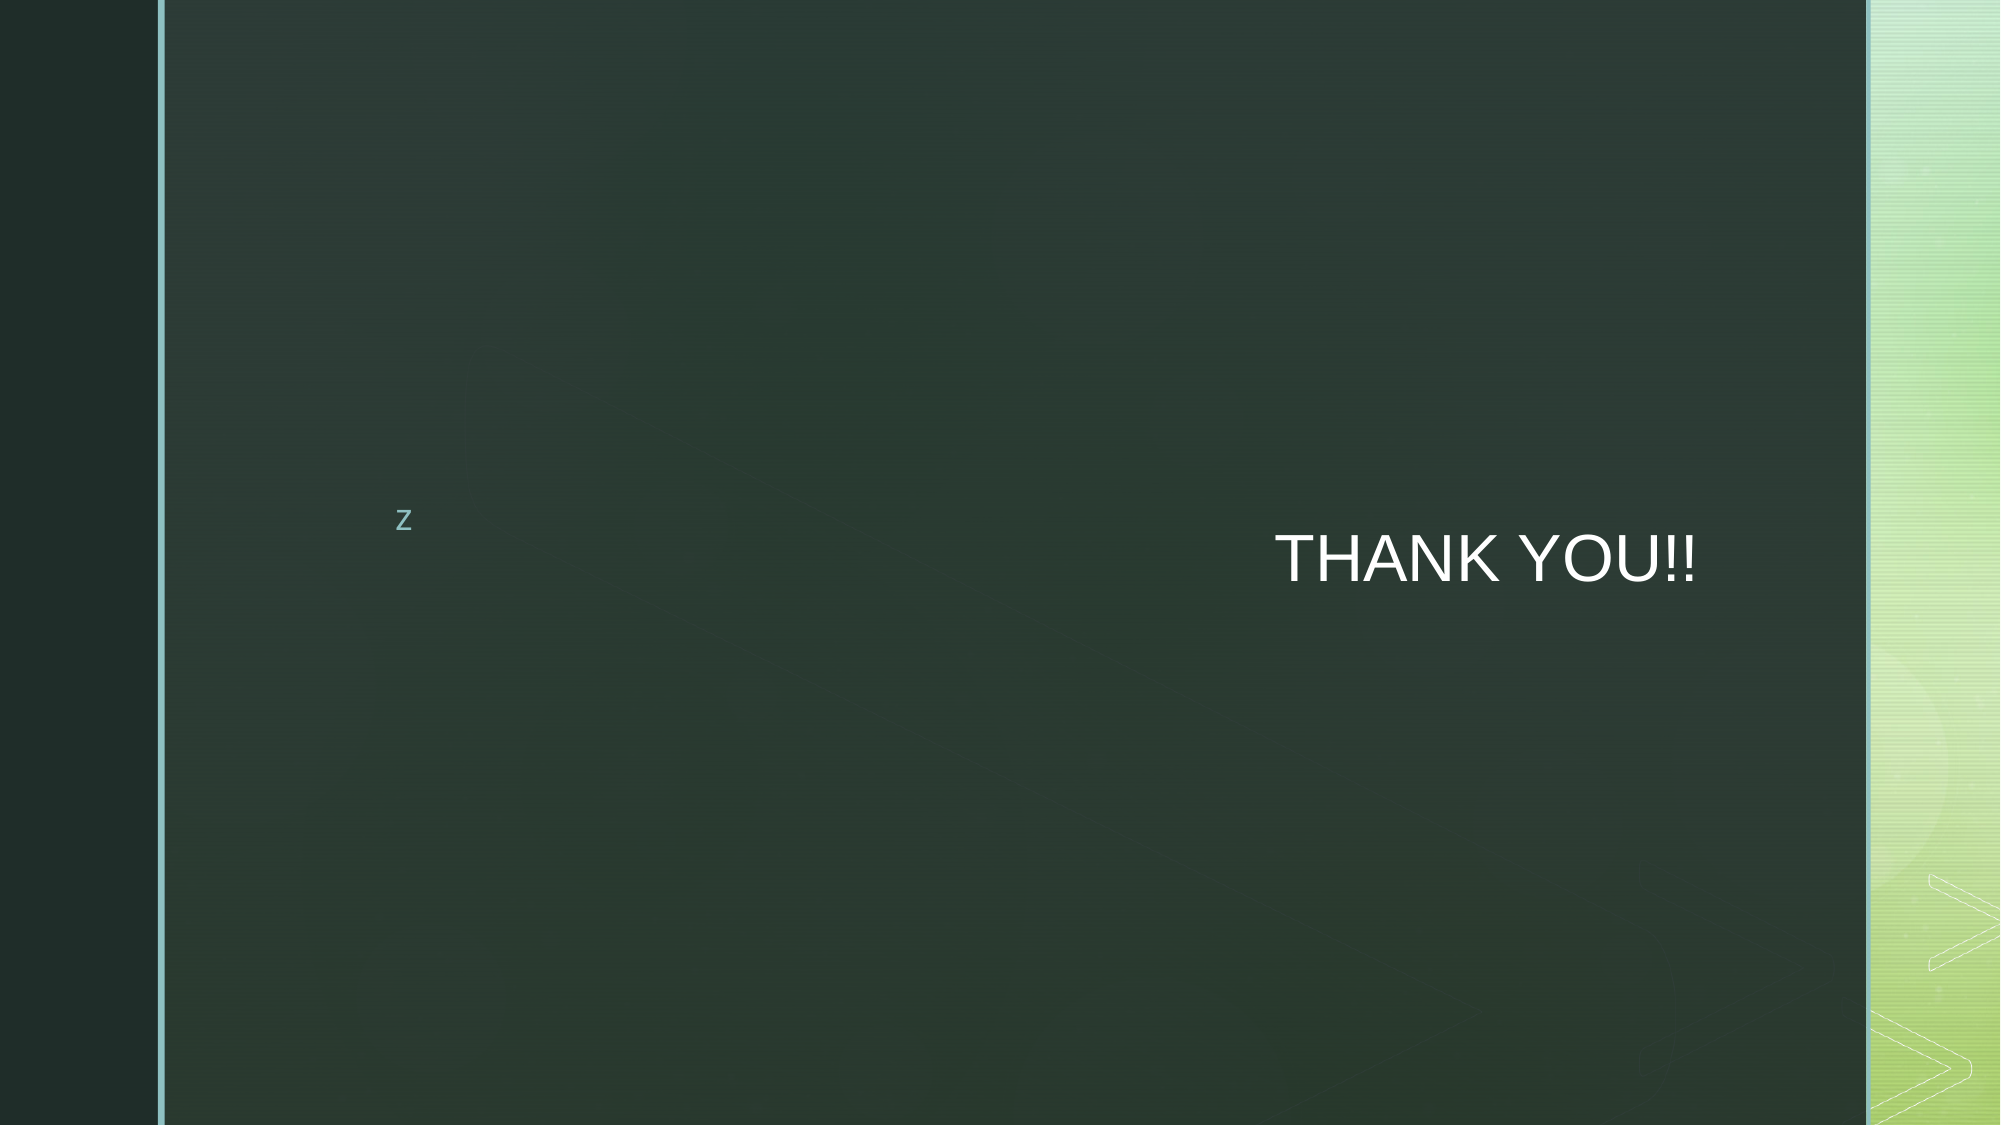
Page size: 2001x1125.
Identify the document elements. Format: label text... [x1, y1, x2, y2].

picture [1871, 0, 2001, 1125]
title THANK YOU!! [428, 516, 1734, 750]
